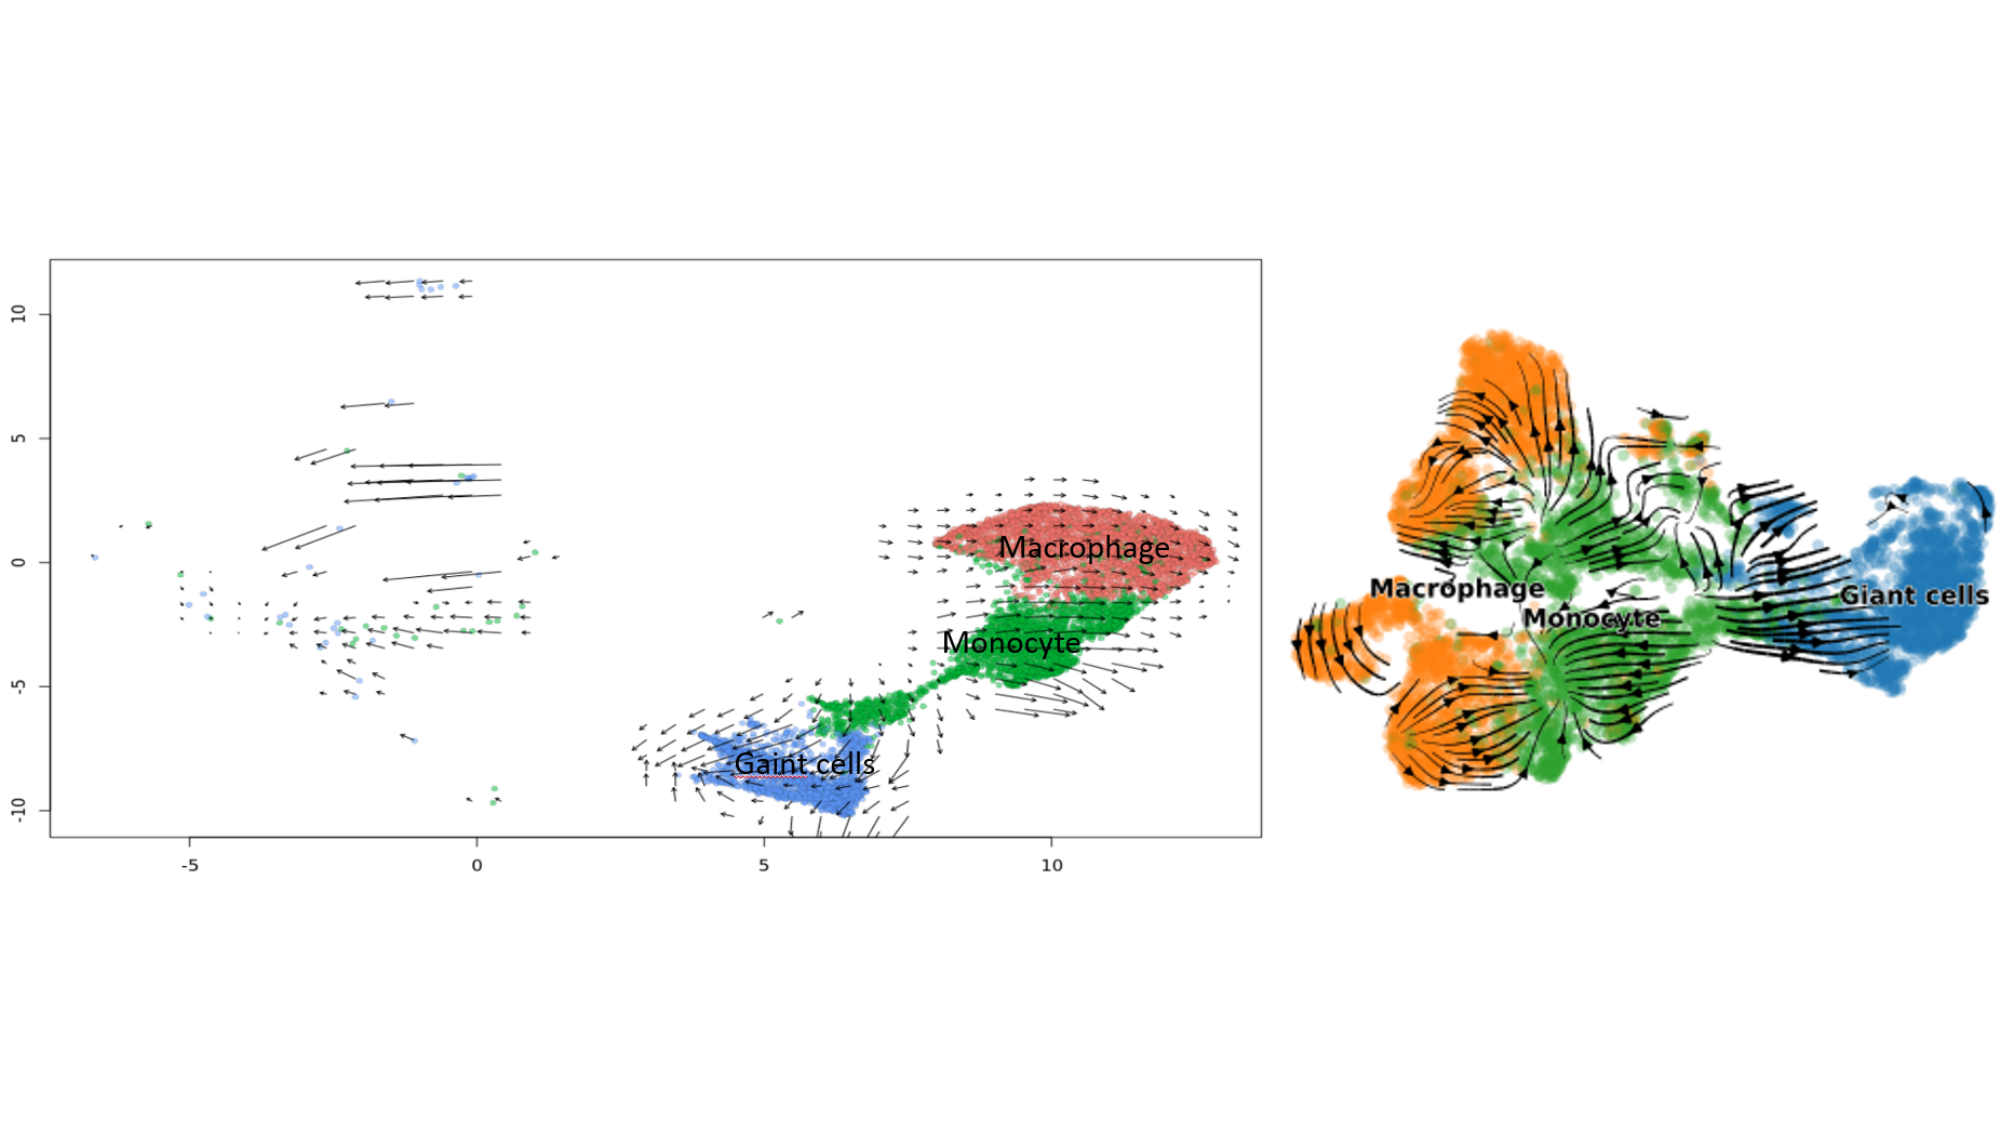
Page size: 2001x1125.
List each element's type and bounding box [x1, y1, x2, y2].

picture [0, 245, 2000, 880]
